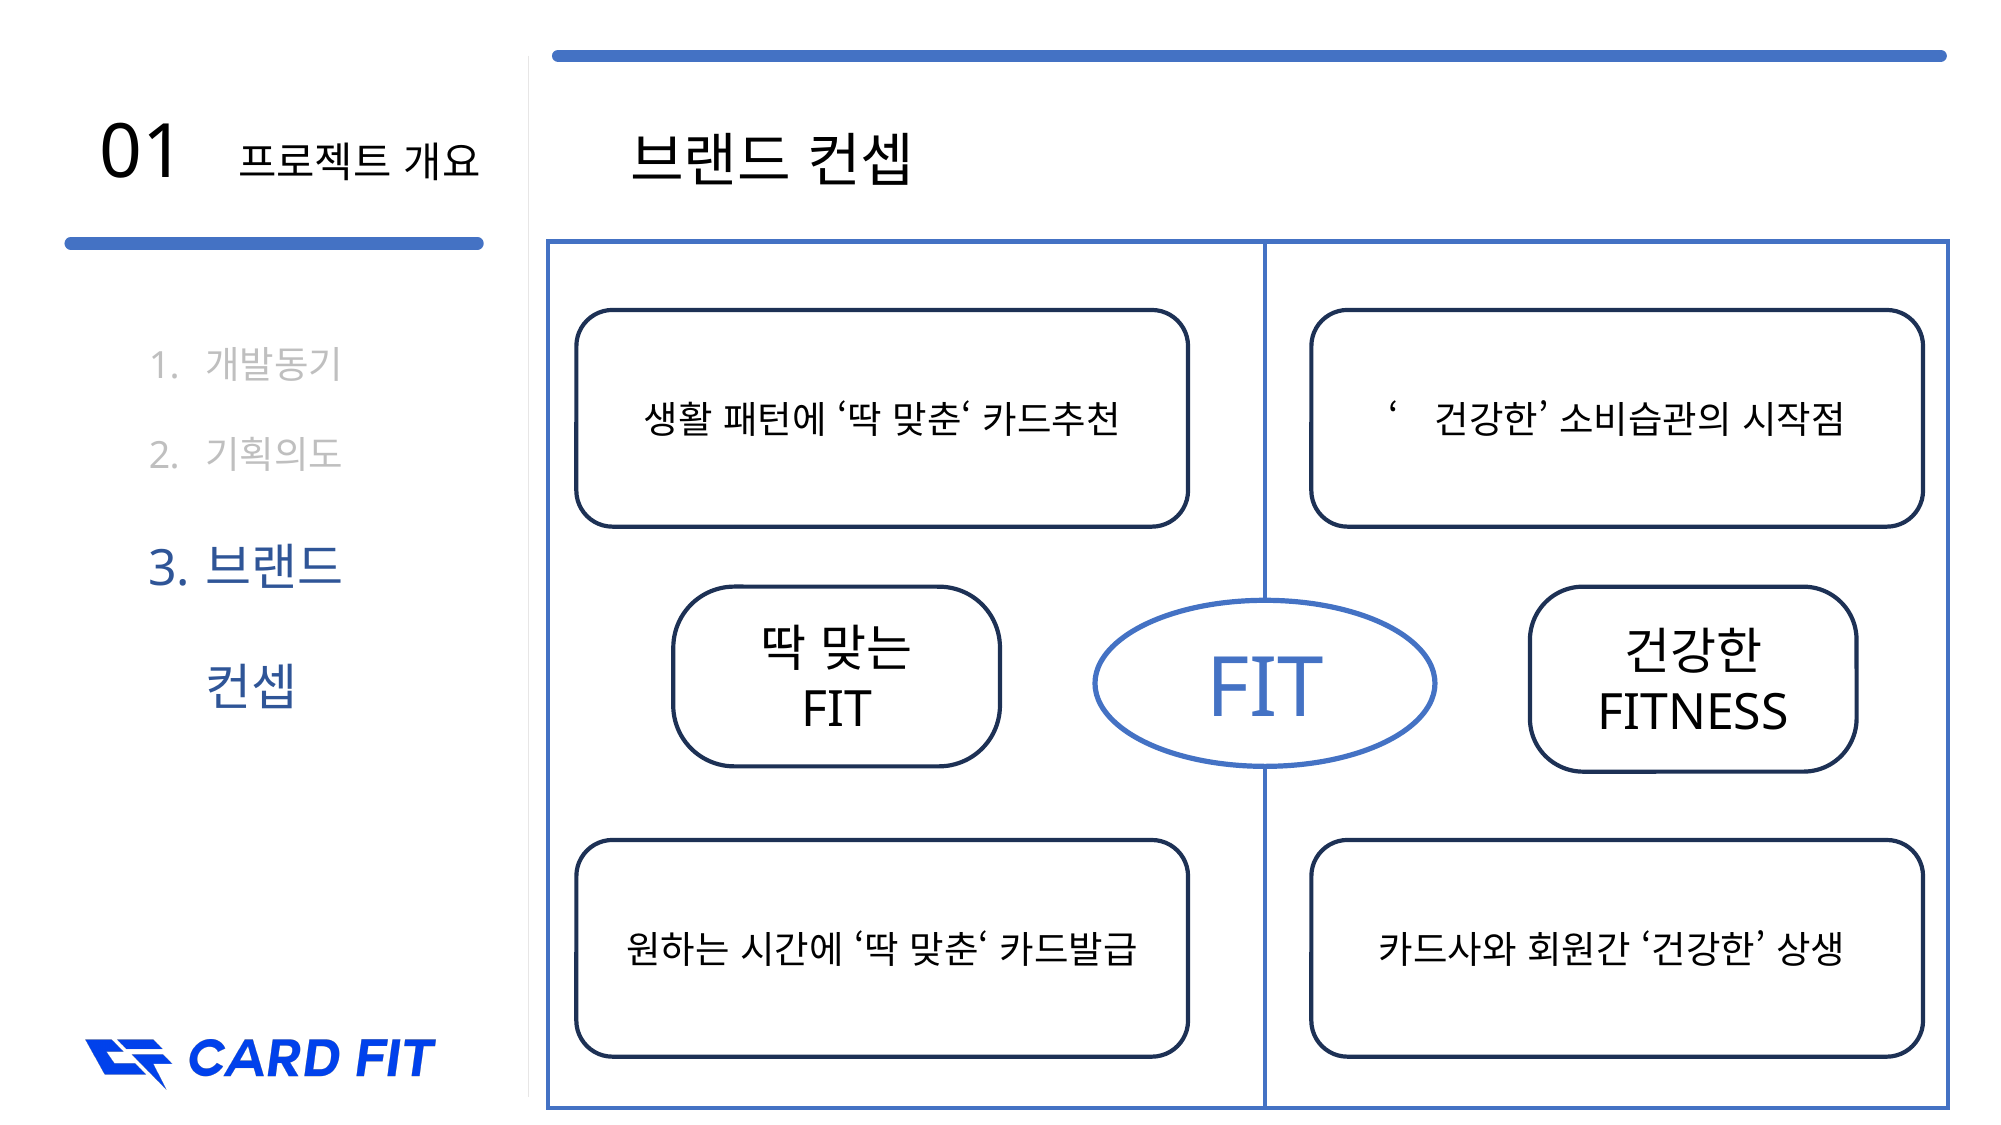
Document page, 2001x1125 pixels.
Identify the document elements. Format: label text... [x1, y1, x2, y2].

text_box 카드사와 회원간 ‘건강한’ 상생 [1310, 838, 1925, 1058]
text_box [1266, 241, 1949, 1109]
text_box 개발동기 기획의도 브랜드 컨셉 [134, 288, 454, 724]
text_box [547, 241, 1266, 1109]
text_box 브랜드 컨셉 [615, 115, 1144, 201]
text_box 건강한 FITNESS [1528, 585, 1858, 773]
text_box 원하는 시간에 ‘딱 맞춘‘ 카드발급 [575, 838, 1190, 1058]
text_box 01 프로젝트 개요 [84, 95, 504, 200]
text_box 생활 패턴에 ‘딱 맞춘‘ 카드추천 [575, 308, 1190, 528]
text_box 딱 맞는 FIT [672, 585, 1002, 768]
picture [85, 1026, 436, 1090]
text_box FIT [1093, 599, 1437, 768]
text_box ‘건강한’ 소비습관의 시작점 [1310, 308, 1925, 528]
